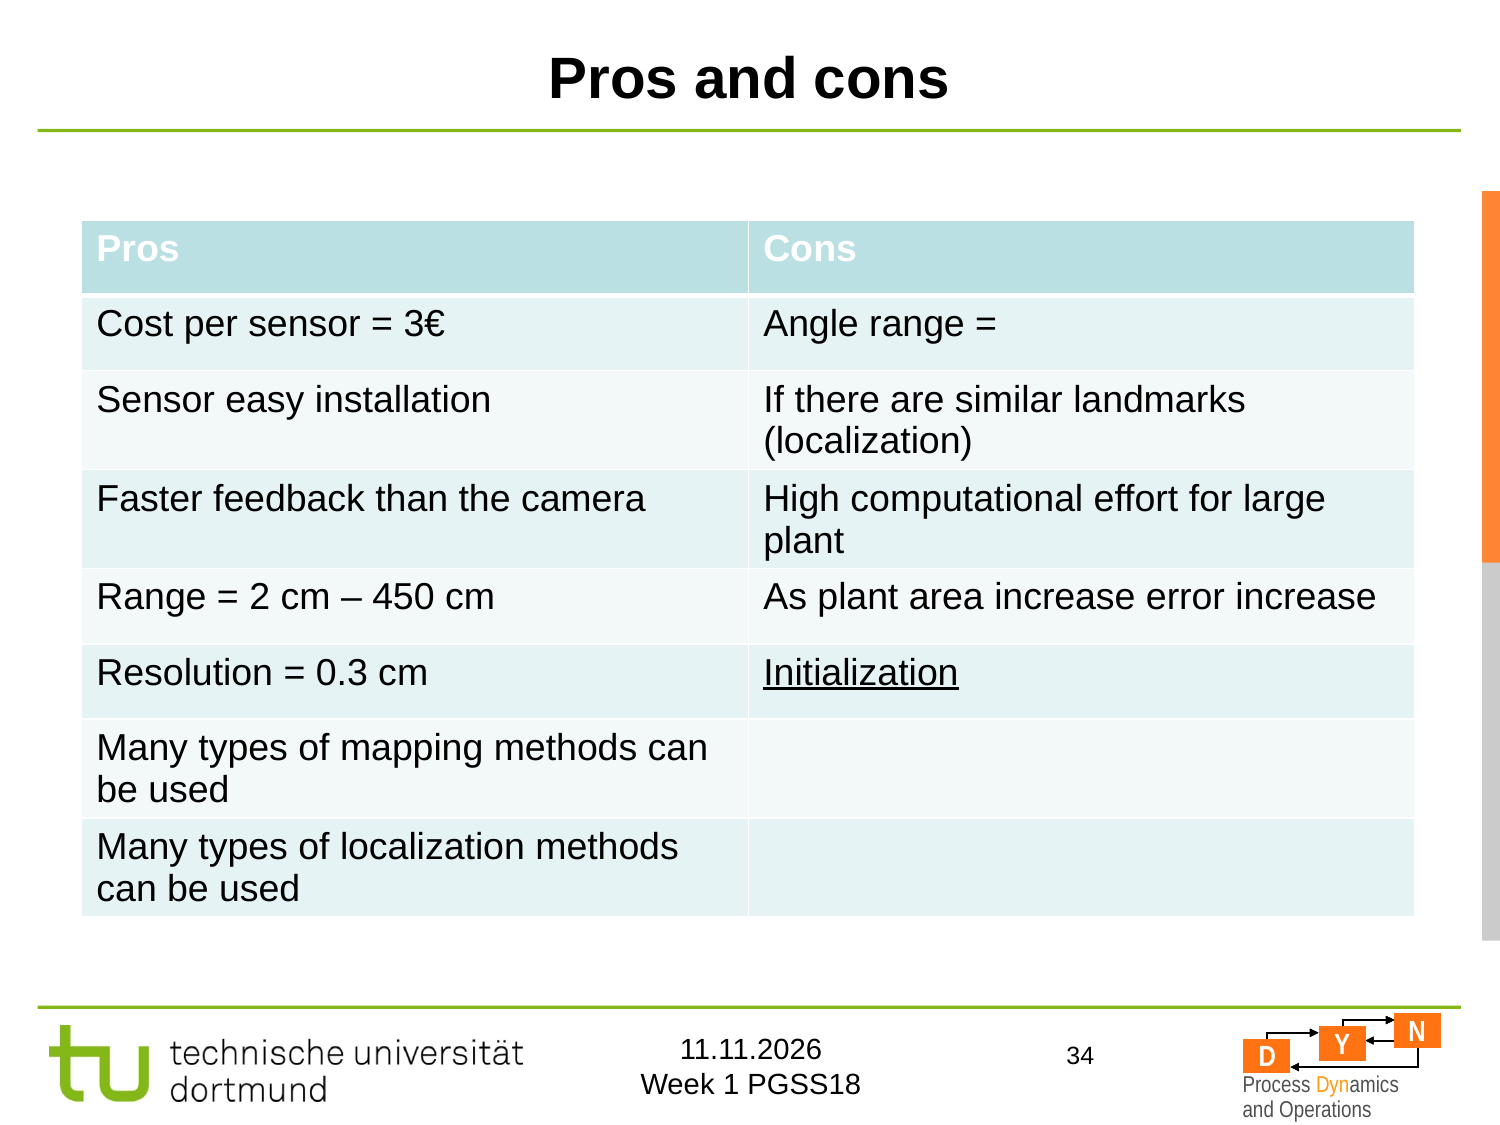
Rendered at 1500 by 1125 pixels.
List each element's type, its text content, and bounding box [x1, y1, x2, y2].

title Pros and cons [81, 10, 1417, 141]
picture [49, 1025, 523, 1102]
slide_number 34 [906, 1031, 1095, 1107]
